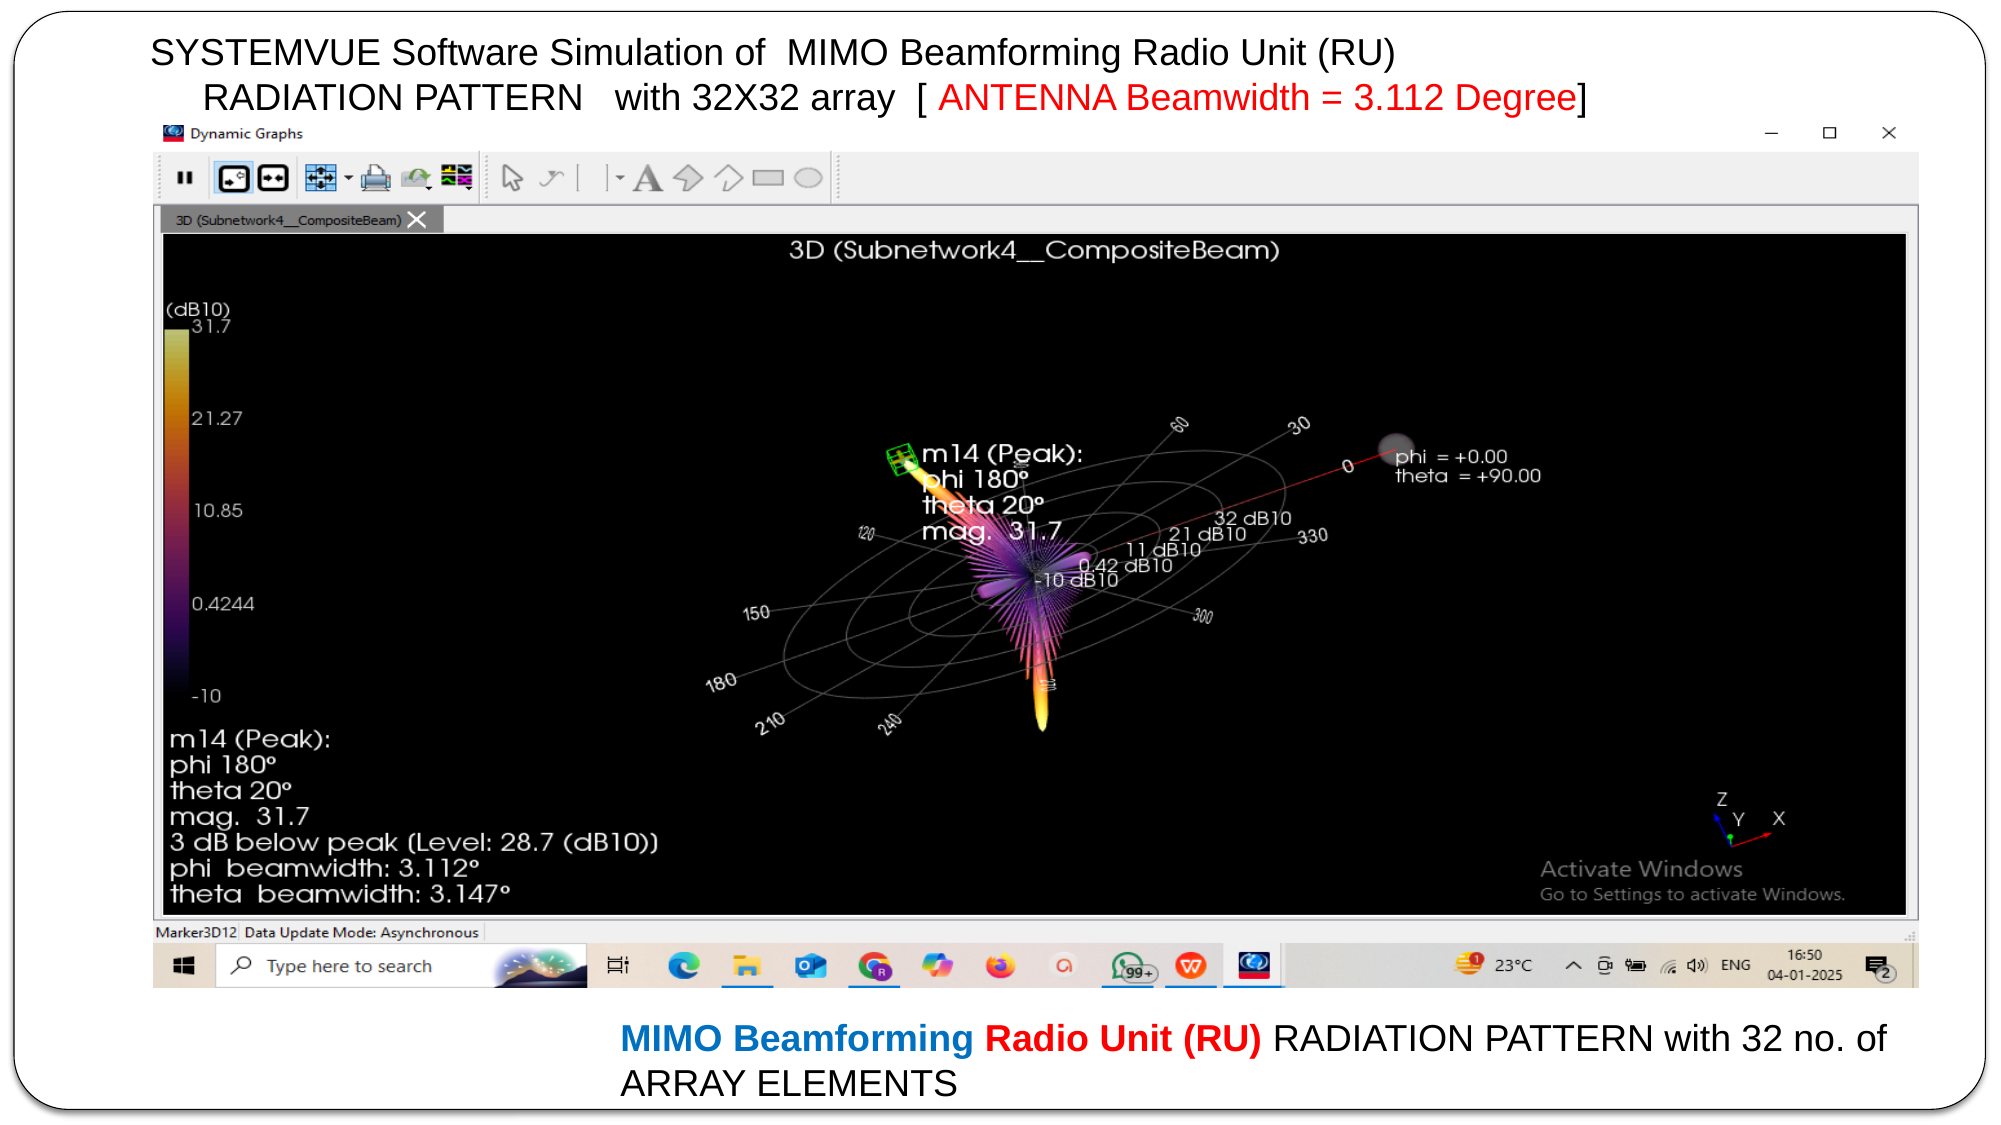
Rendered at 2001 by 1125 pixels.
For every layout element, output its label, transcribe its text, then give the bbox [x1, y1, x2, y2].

picture [152, 125, 1920, 988]
text_box MIMO Beamforming Radio Unit (RU) RADIATION PATTERN with 32 no. of ARRAY ELEMENTS [605, 1006, 1955, 1112]
text_box SYSTEMVUE Software Simulation of MIMO Beamforming Radio Unit (RU) RADIATION PATTERN with 32X32 array [ ANTENNA Beamwidth = 3.112 Degree] [135, 20, 1919, 125]
